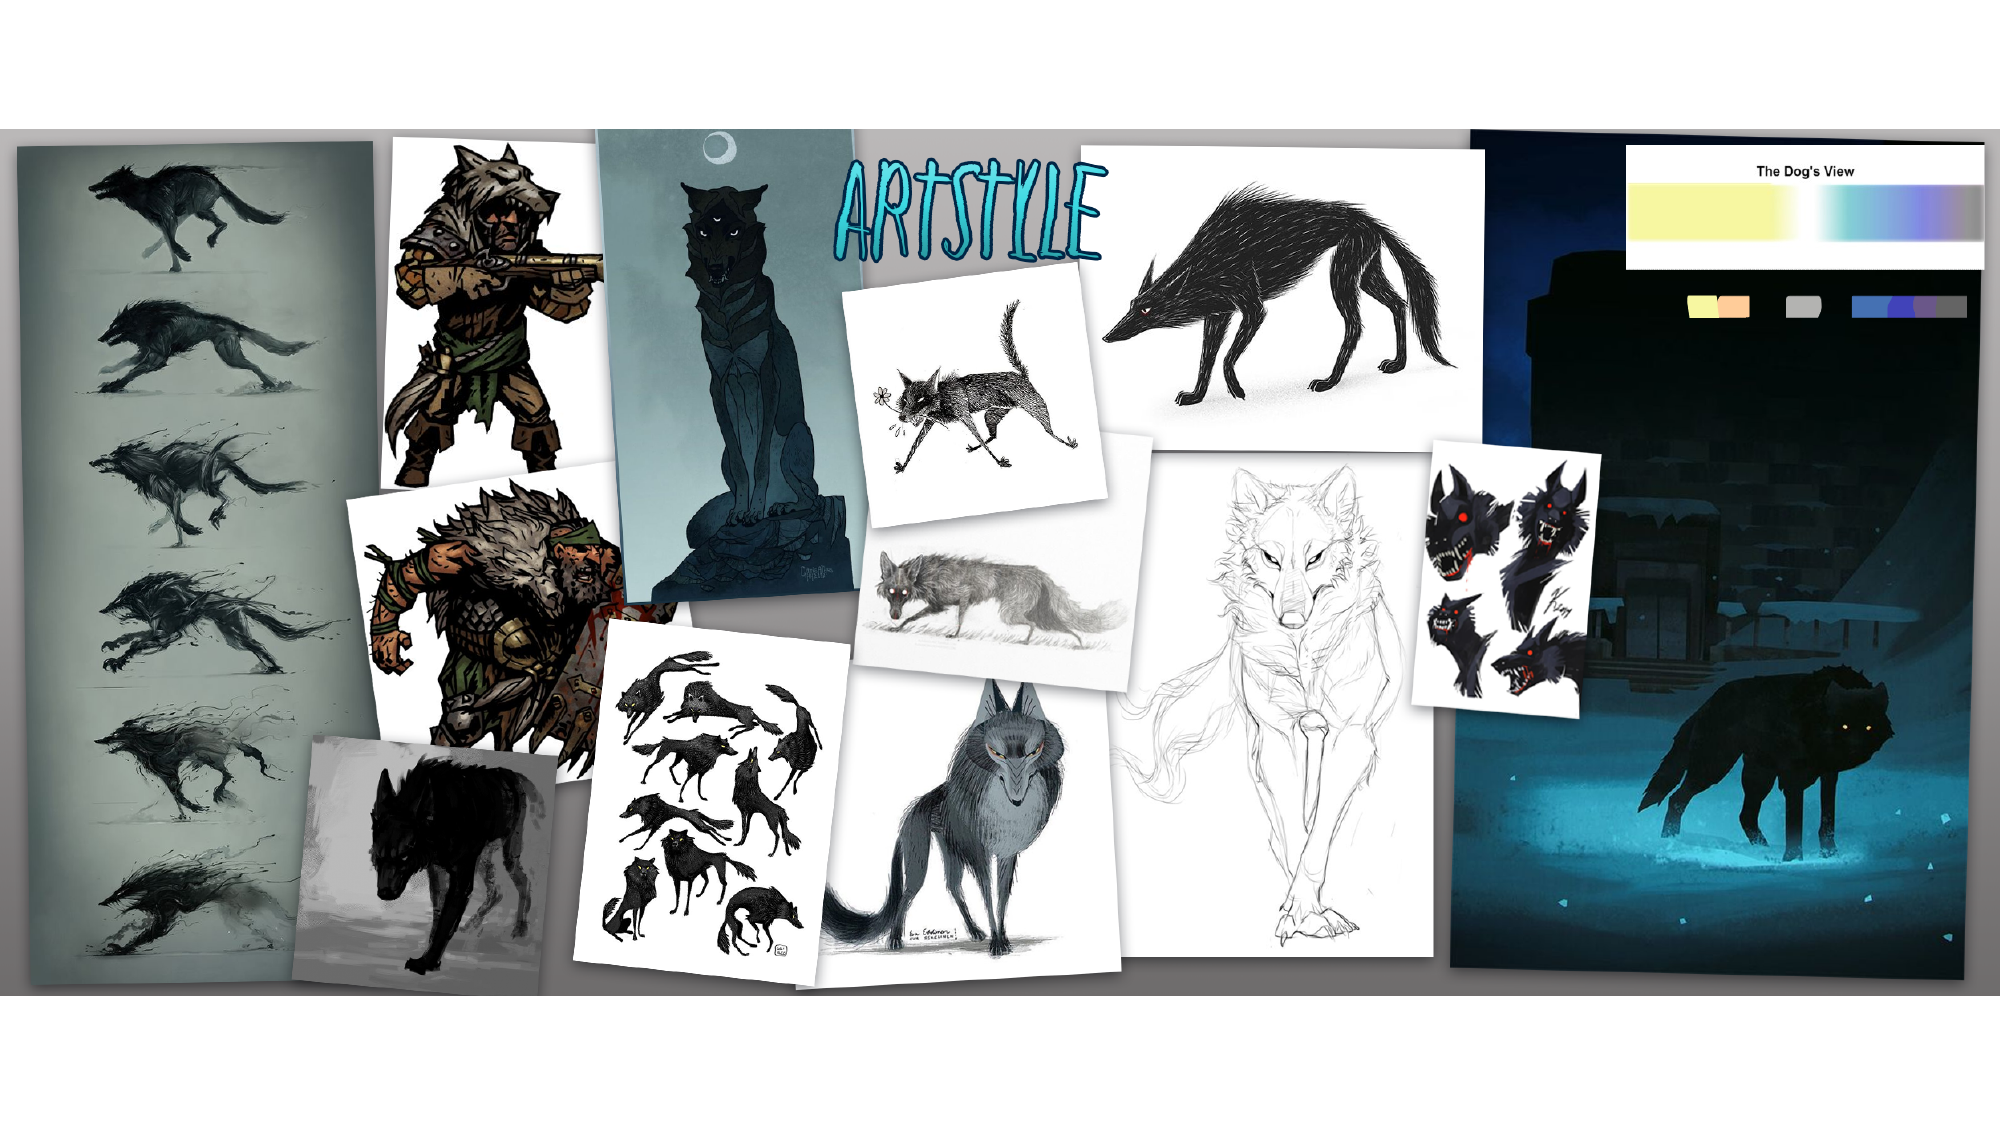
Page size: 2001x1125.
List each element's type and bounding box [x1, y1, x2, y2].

list [0, 129, 2000, 996]
